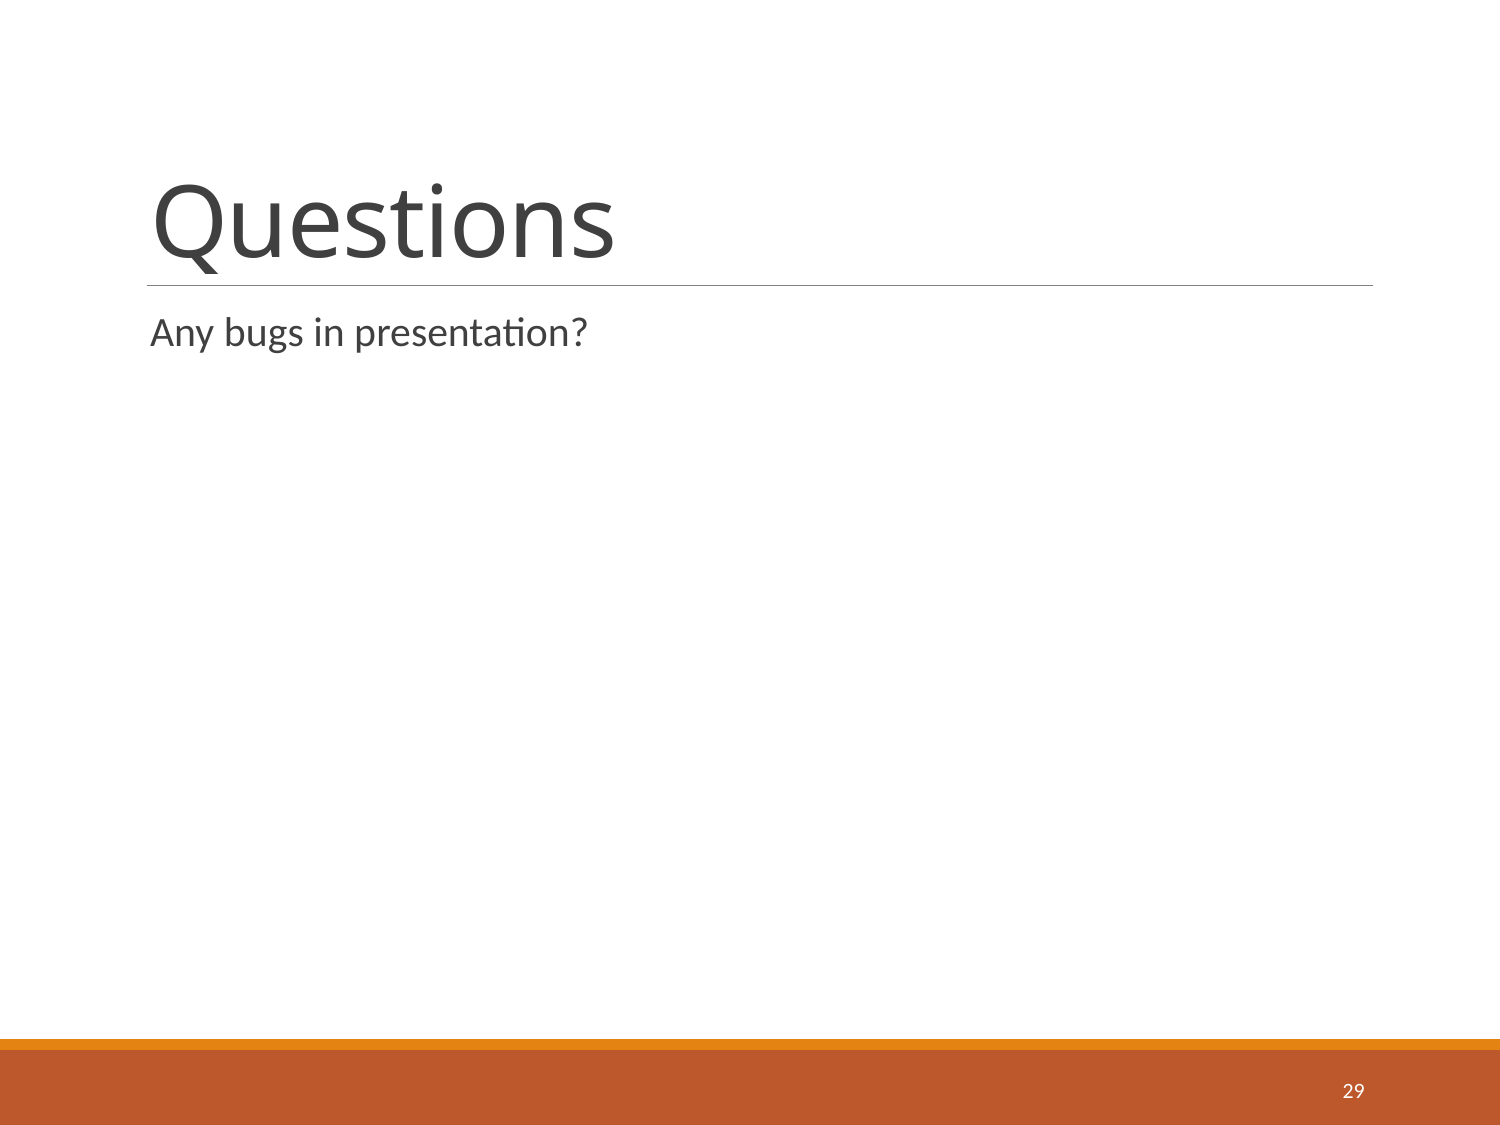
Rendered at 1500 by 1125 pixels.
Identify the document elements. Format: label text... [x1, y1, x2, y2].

slide_number 29 [1218, 1059, 1380, 1120]
title Questions [135, 47, 1373, 285]
list Any bugs in presentation? [135, 302, 1373, 963]
